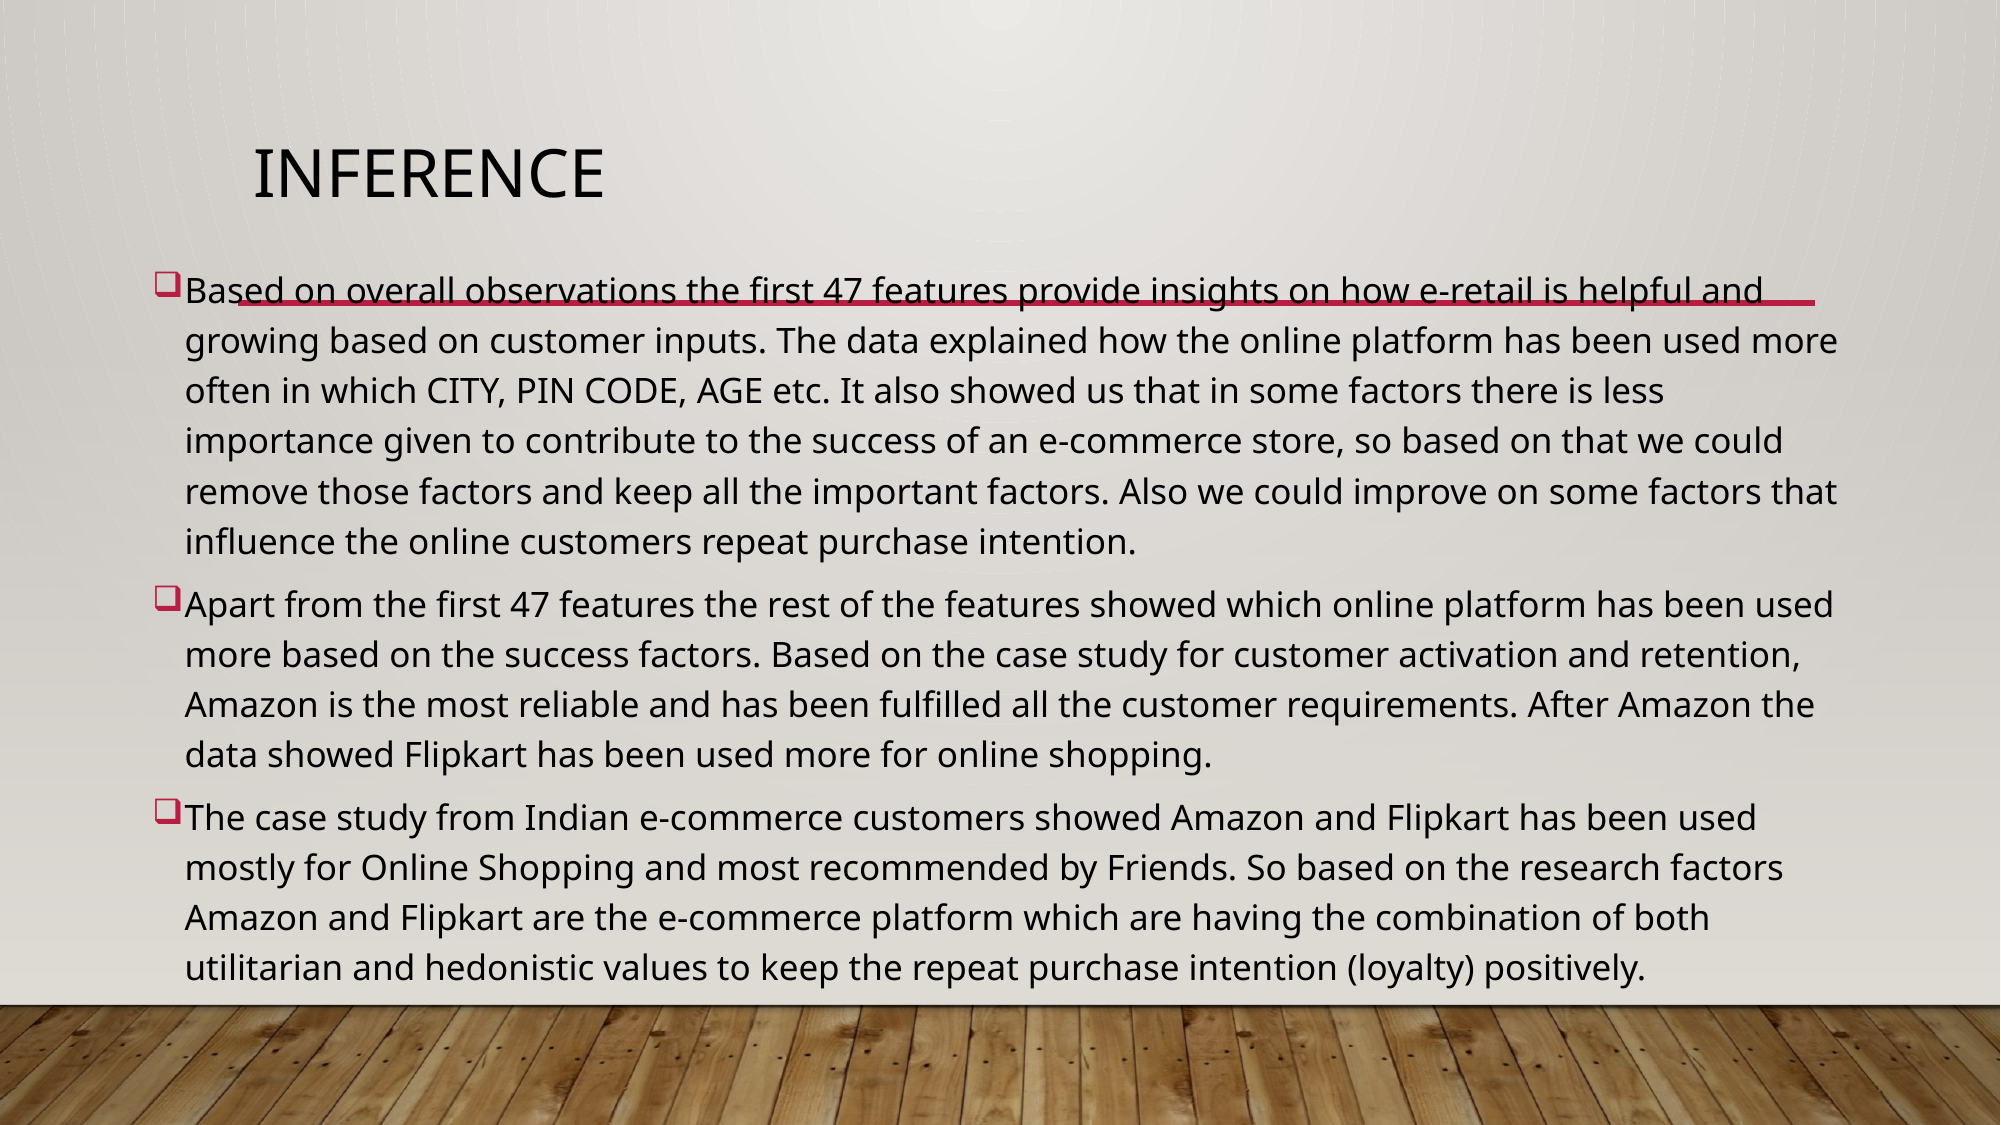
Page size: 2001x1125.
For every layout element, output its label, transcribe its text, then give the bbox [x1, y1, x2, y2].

list Based on overall observations the first 47 features provide insights on how e-retail is helpful and growing based on customer inputs. The data explained how the online platform has been used more often in which CITY, PIN CODE, AGE etc. It also showed us that in some factors there is less importance given to contribute to the success of an e-commerce store, so based on that we could remove those factors and keep all the important factors. Also we could improve on some factors that influence the online customers repeat purchase intention. Apart from the first 47 features the rest of the features showed which online platform has been used more based on the success factors. Based on the case study for customer activation and retention, Amazon is the most reliable and has been fulfilled all the customer requirements. After Amazon the data showed Flipkart has been used more for online shopping. The case study from Indian e-commerce customers showed Amazon and Flipkart has been used mostly for Online Shopping and most recommended by Friends. So based on the research factors Amazon and Flipkart are the e-commerce platform which are having the combination of both utilitarian and hedonistic values to keep the repeat purchase intention (loyalty) positively. [137, 252, 1863, 1014]
title Inference [238, 131, 1814, 252]
picture [0, 1005, 2000, 1125]
